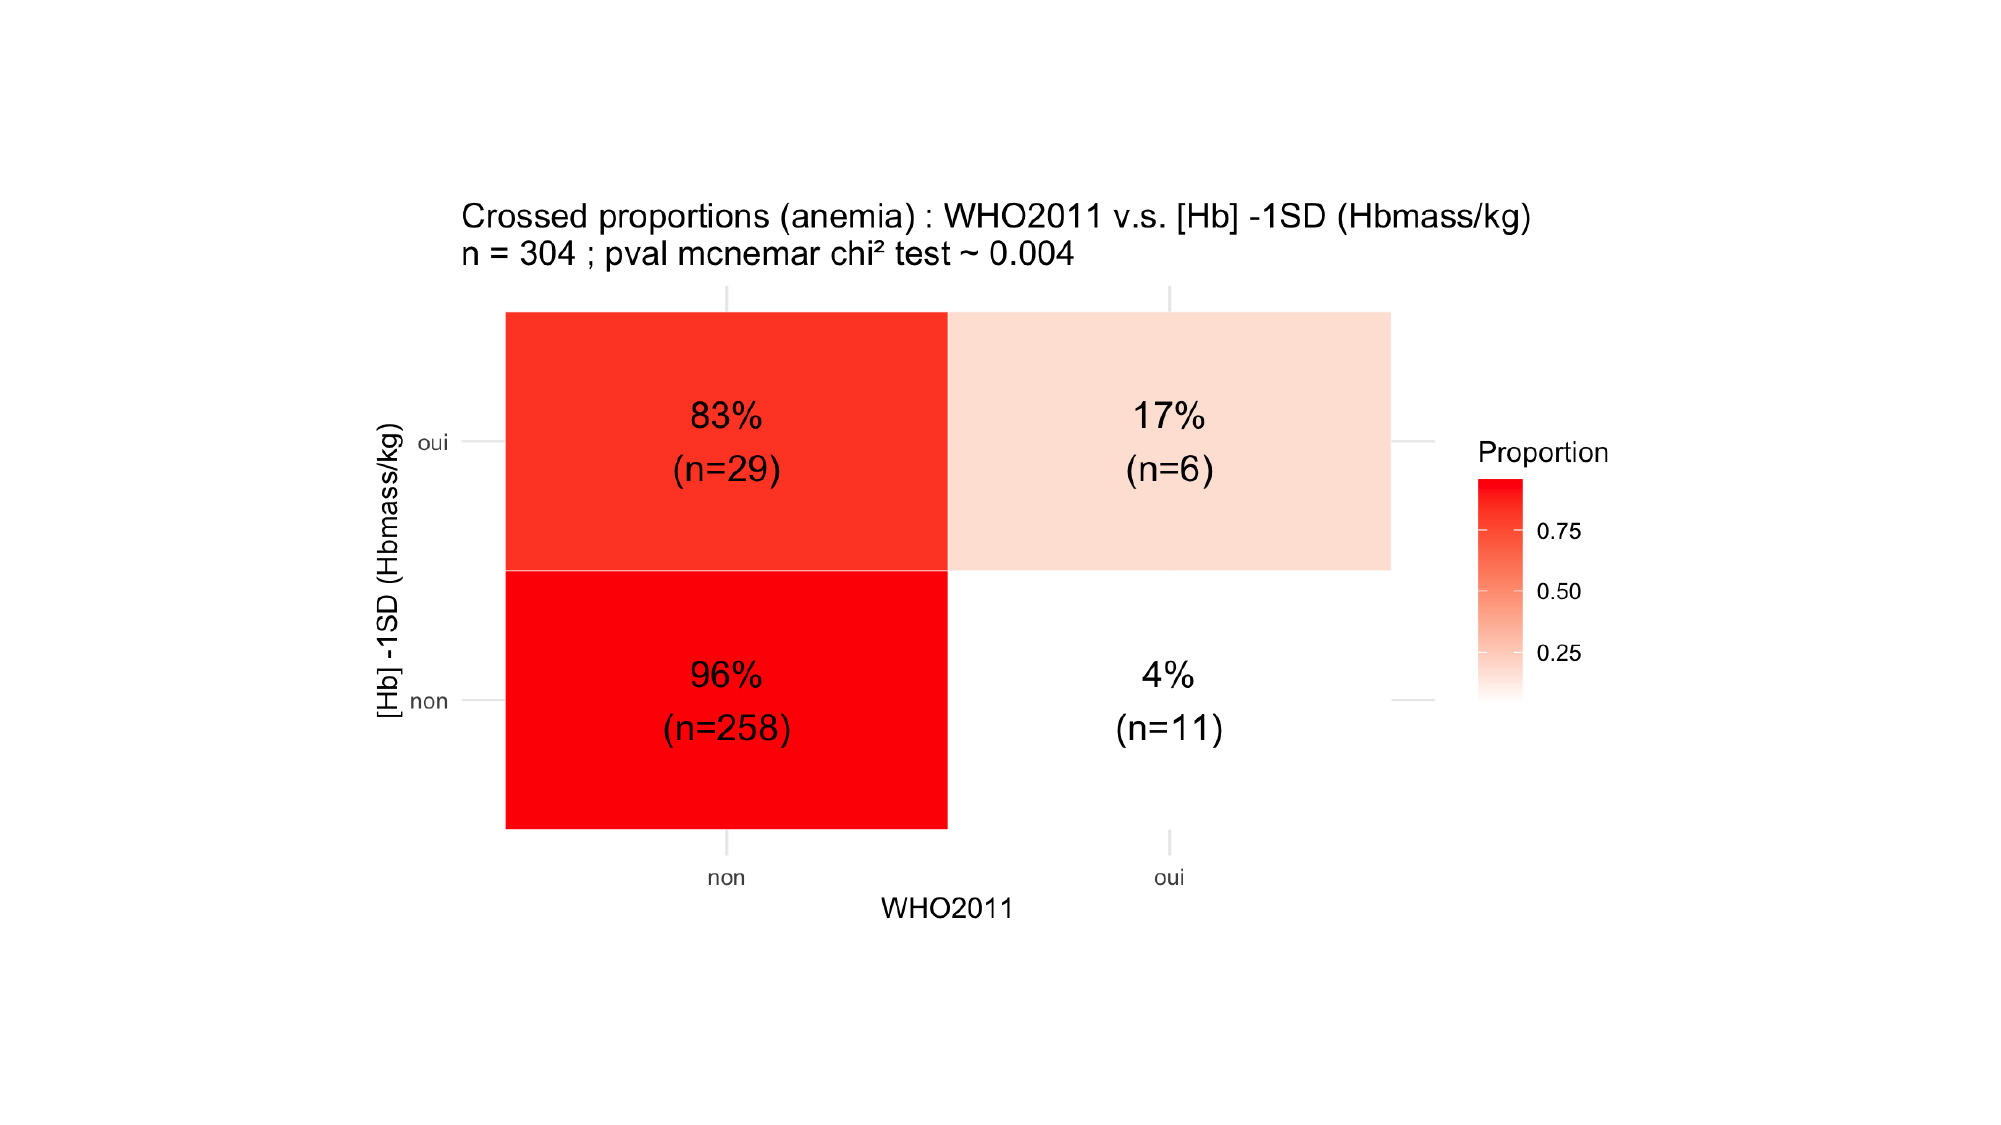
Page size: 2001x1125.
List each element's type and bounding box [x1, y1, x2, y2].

picture [361, 187, 1638, 938]
